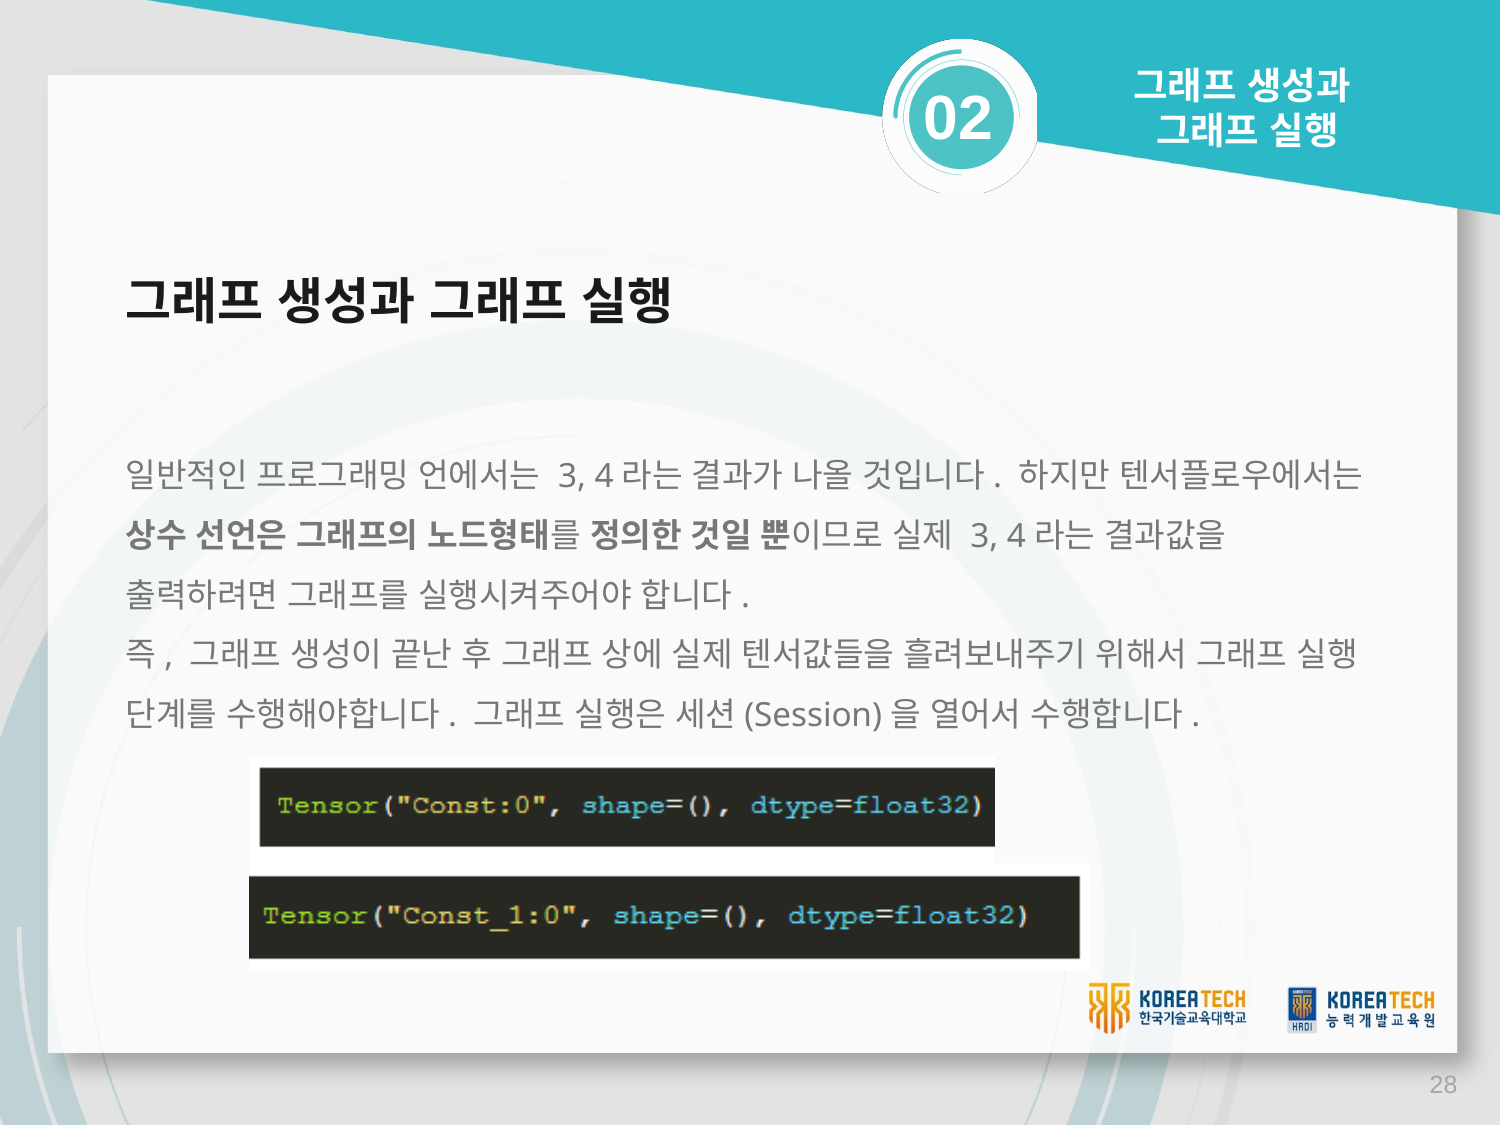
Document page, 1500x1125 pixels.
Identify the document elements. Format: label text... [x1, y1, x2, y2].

picture [0, 0, 1500, 1125]
text_box 그래프 생성과 그래프 실행 일반적인 프로그래밍 언에서는 3, 4라는 결과가 나올 것입니다. 하지만 텐서플로우에서는 상수 선언은 그래프의 노드형태를 정의한 것일 뿐이므로 실제 3, 4라는 결과값을 출력하려면 그래프를 실행시켜주어야 합니다. 즉, 그래프 생성이 끝난 후 그래프 상에 실제 텐서값들을 흘려보내주기 위해서 그래프 실행 단계를 수행해야합니다. 그래프 실행은 세션(Session)을 열어서 수행합니다. [110, 261, 1401, 755]
slide_number 28 [1225, 1053, 1473, 1114]
text_box 그래프 생성과 그래프 실행 [1053, 53, 1442, 161]
